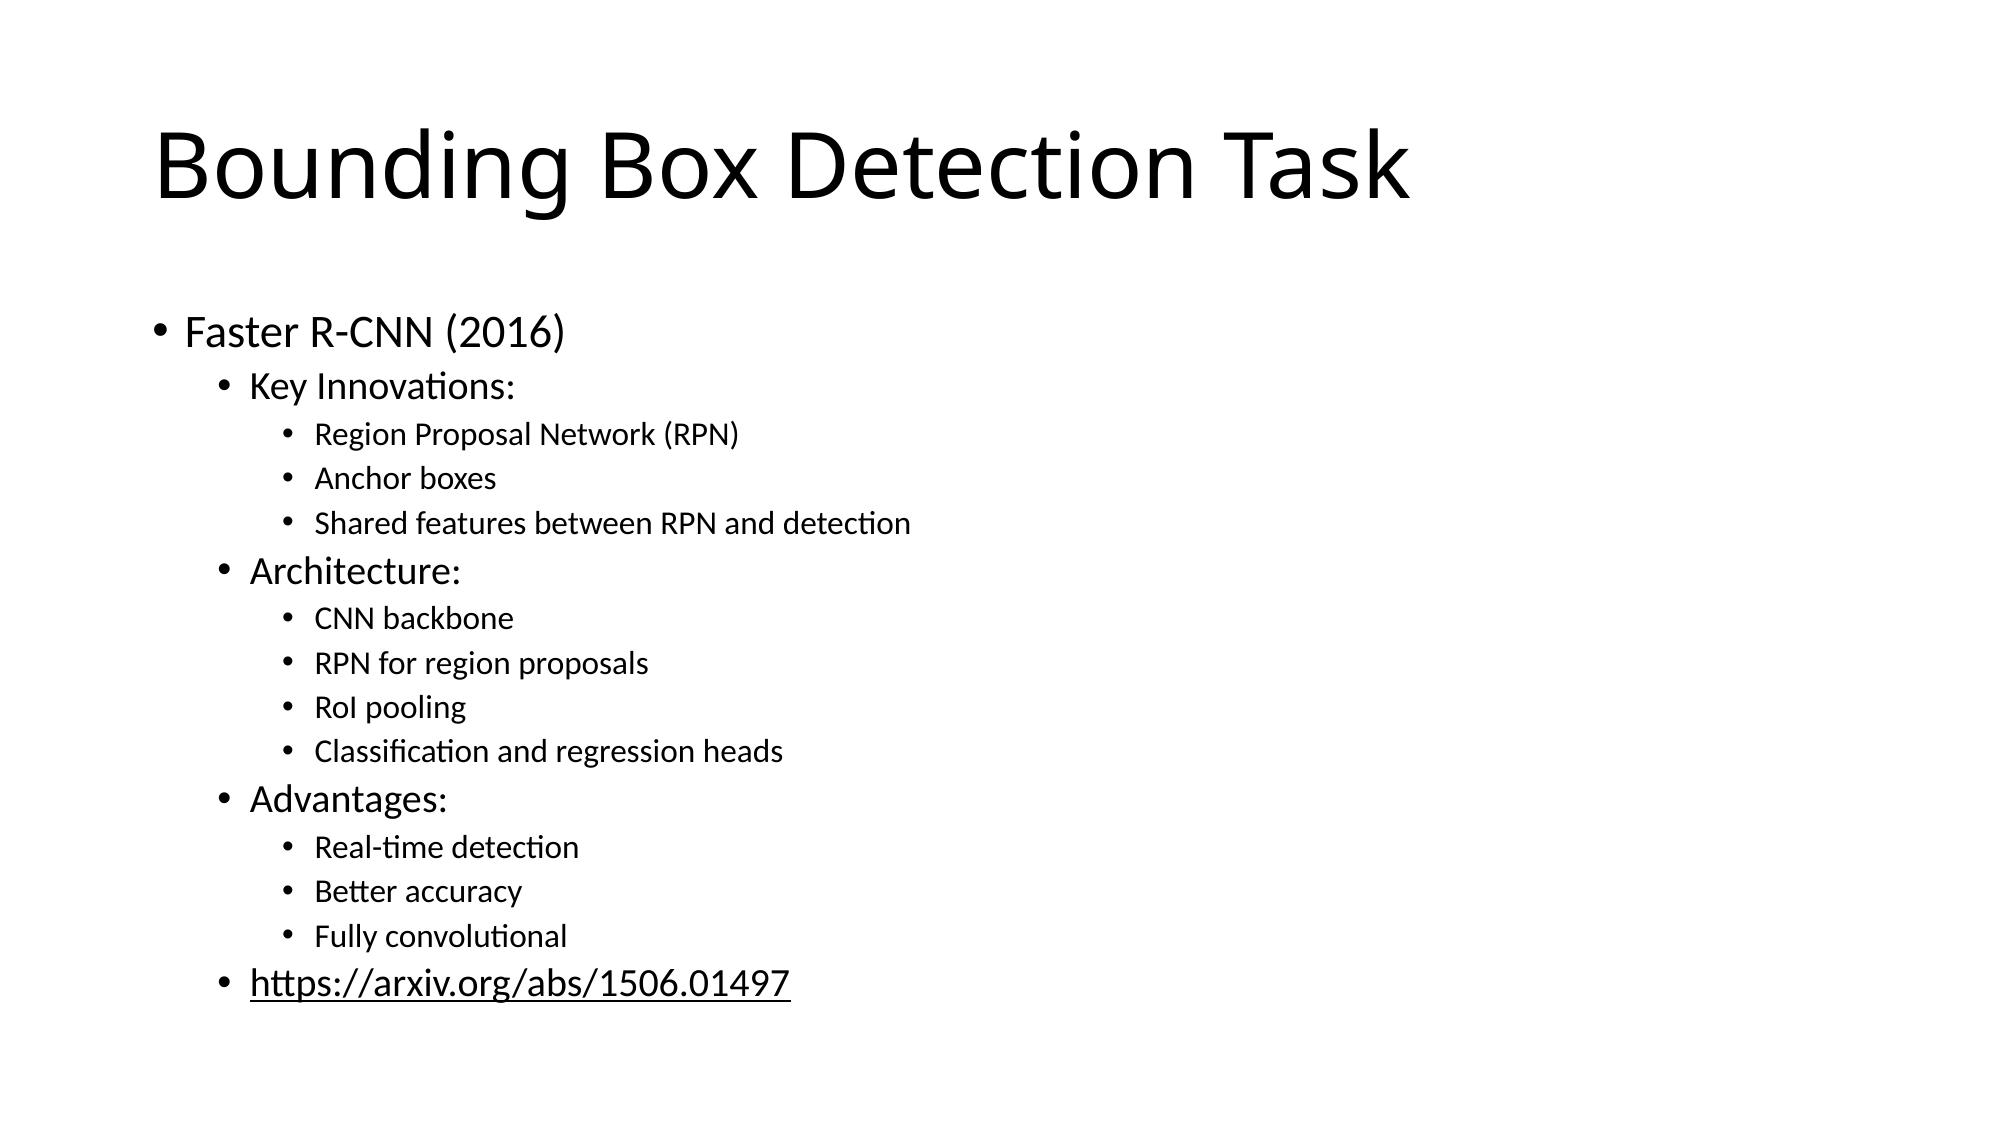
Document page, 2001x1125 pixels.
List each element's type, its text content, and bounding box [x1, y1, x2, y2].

list Faster R-CNN (2016) Key Innovations: Region Proposal Network (RPN) Anchor boxes Shared features between RPN and detection Architecture: CNN backbone RPN for region proposals RoI pooling Classification and regression heads Advantages: Real-time detection Better accuracy Fully convolutional https://arxiv.org/abs/1506.01497 [137, 299, 1863, 1014]
title Bounding Box Detection Task [137, 59, 1863, 278]
